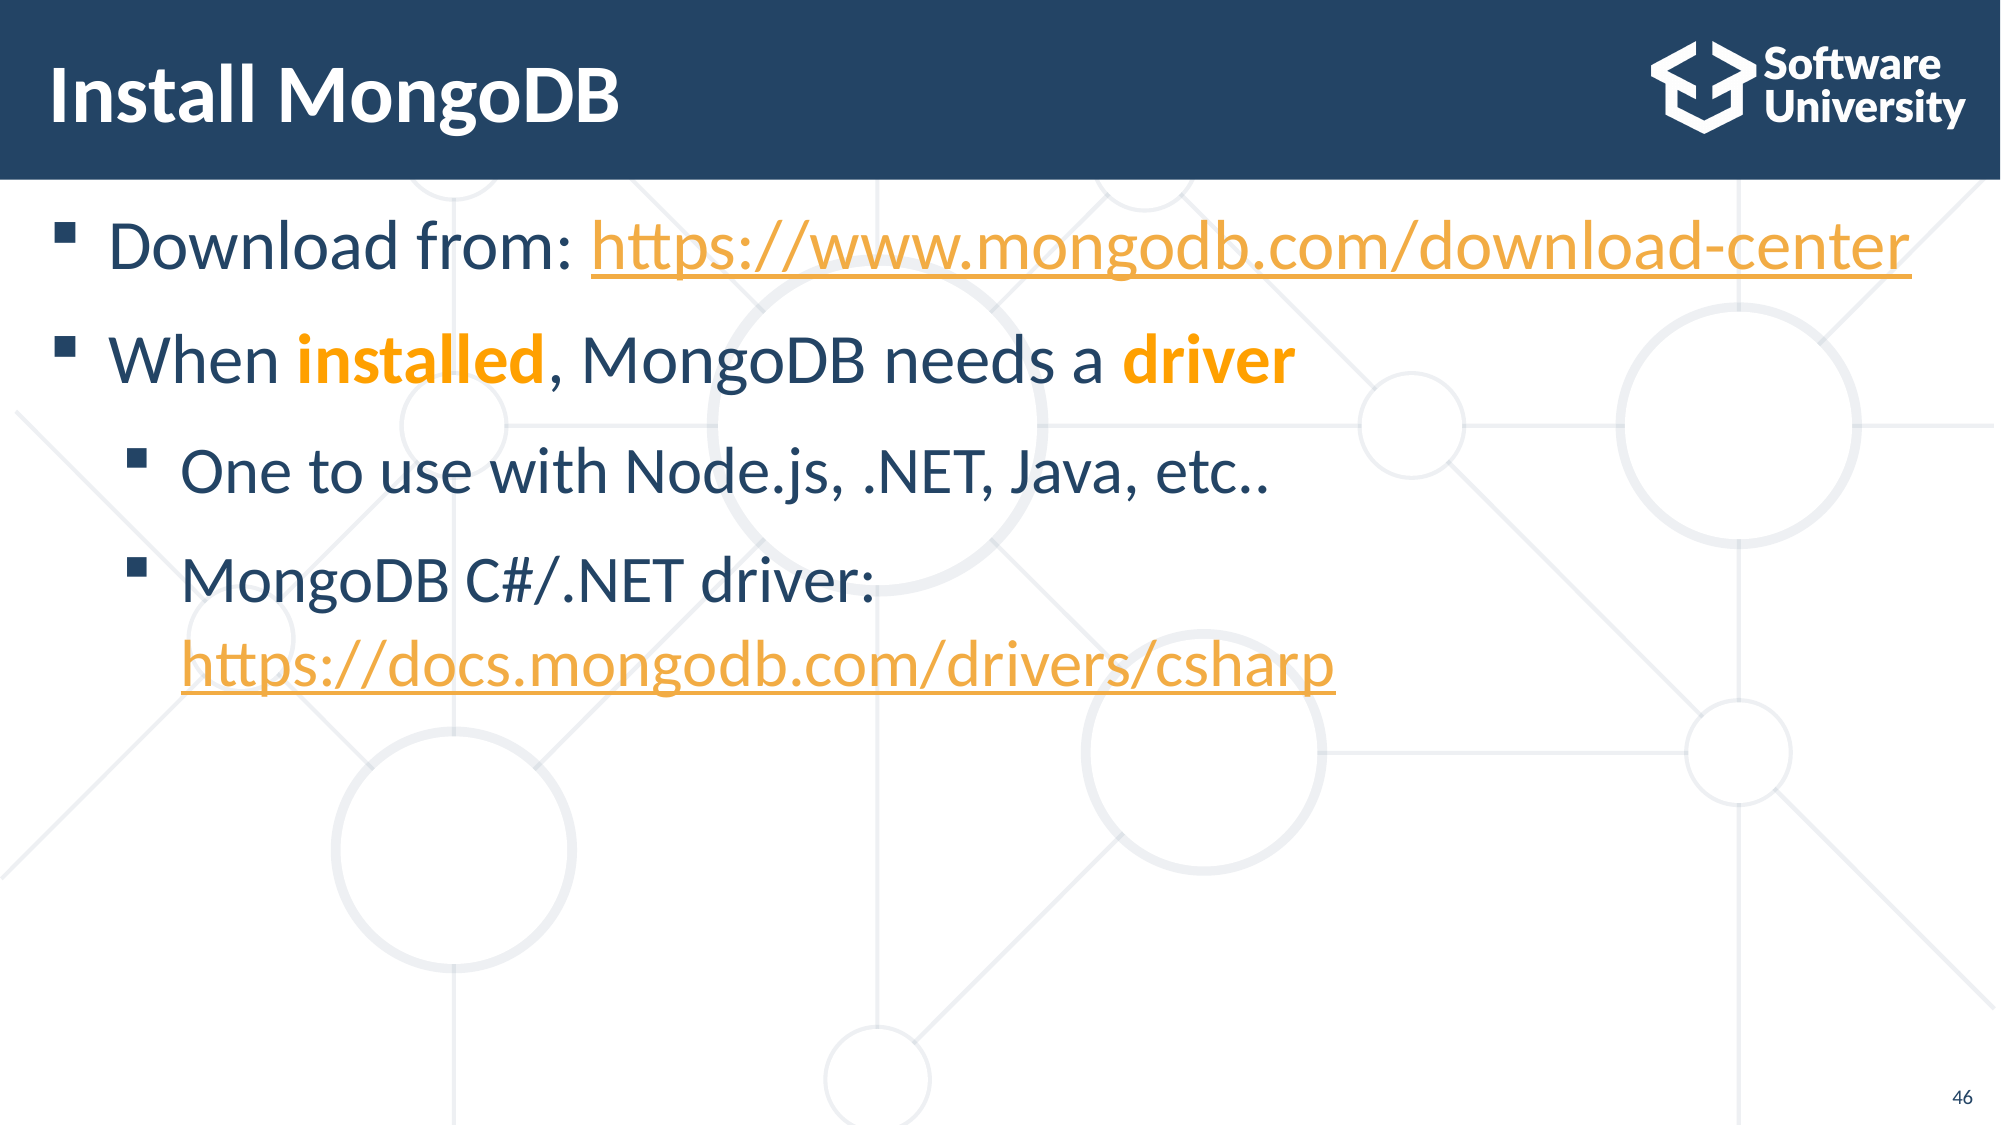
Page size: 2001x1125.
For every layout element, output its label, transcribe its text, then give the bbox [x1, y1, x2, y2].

picture [1651, 41, 1966, 134]
slide_number 46 [1927, 1067, 1989, 1117]
list Download from: https://www.mongodb.com/download-center When installed, MongoDB needs a driver One to use with Node.js, .NET, Java, etc.. MongoDB C#/.NET driver: https://docs.mongodb.com/drivers/csharp [31, 188, 1969, 1103]
title Install MongoDB [31, 16, 1625, 162]
